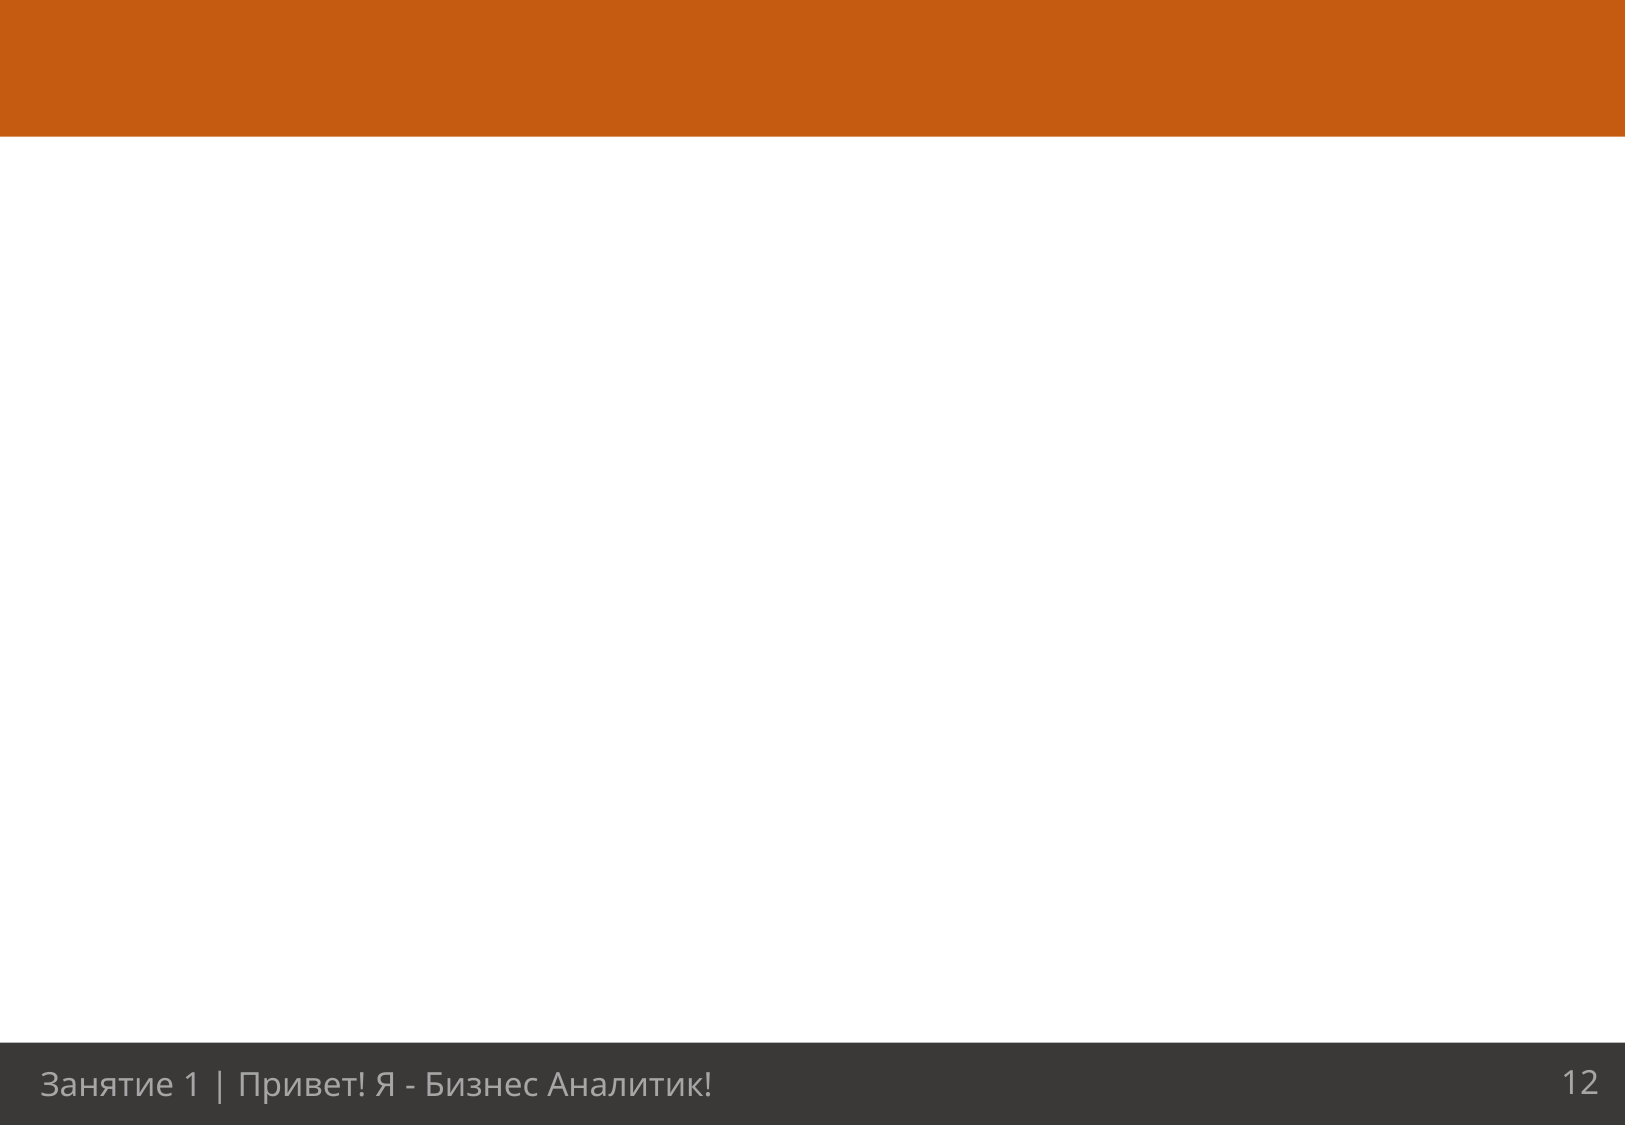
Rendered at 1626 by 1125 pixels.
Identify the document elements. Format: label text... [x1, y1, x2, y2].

footer Занятие 1 | Привет! Я - Бизнес Аналитик! [25, 1059, 820, 1108]
text_box [0, 0, 1625, 138]
text_box [0, 1042, 1625, 1125]
slide_number 12 [1248, 1053, 1615, 1114]
